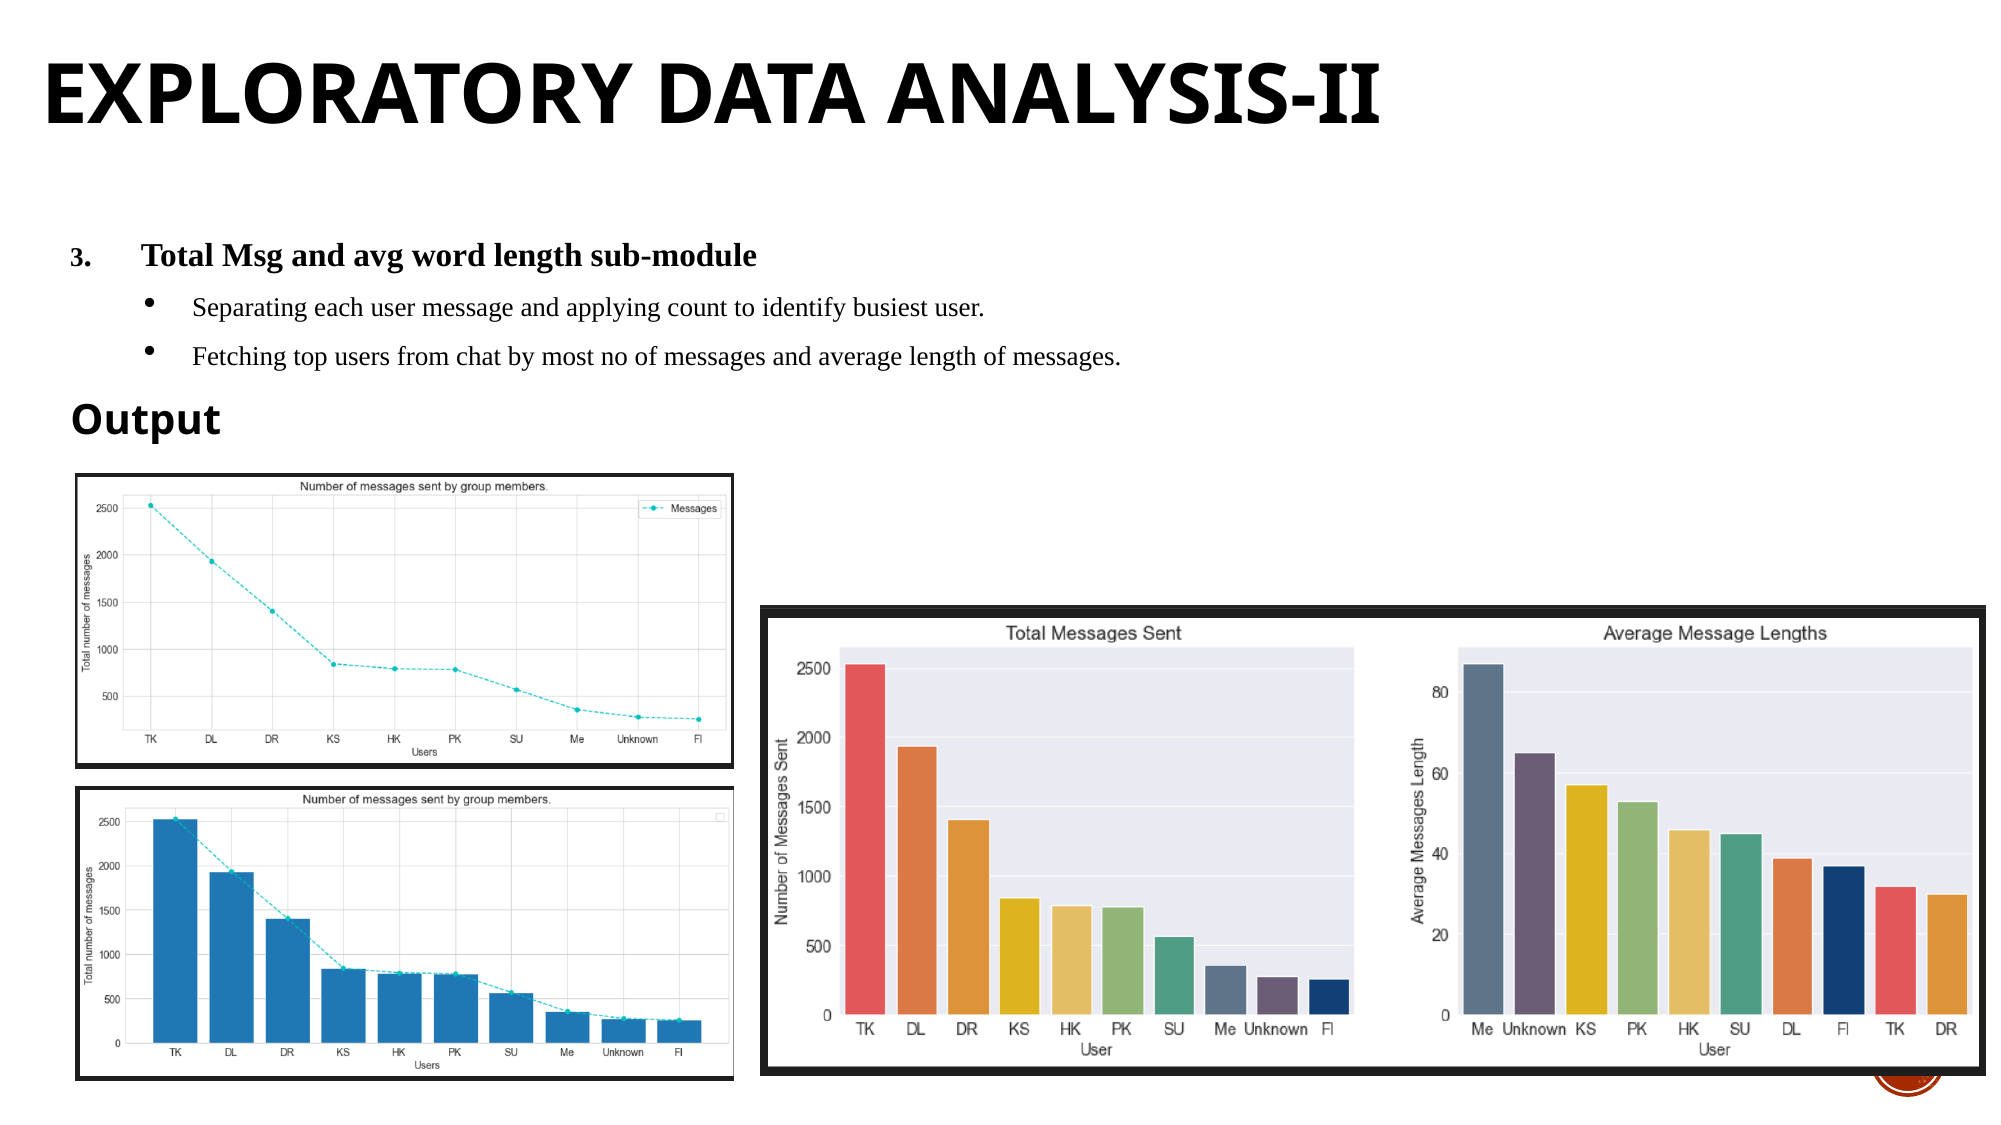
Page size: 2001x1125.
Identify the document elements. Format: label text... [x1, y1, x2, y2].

picture [75, 786, 734, 1081]
picture [761, 605, 1986, 1076]
slide_number 15 [1855, 1077, 1961, 1089]
text_box Exploratory Data Analysis-ii [26, 18, 1663, 175]
picture [75, 473, 734, 769]
text_box Output [55, 385, 459, 451]
text_box 3. Total Msg and avg word length sub-module Separating each user message and applying count to identify busiest user. Fetching top users from chat by most no of messages and average length of messages. [55, 205, 1974, 378]
